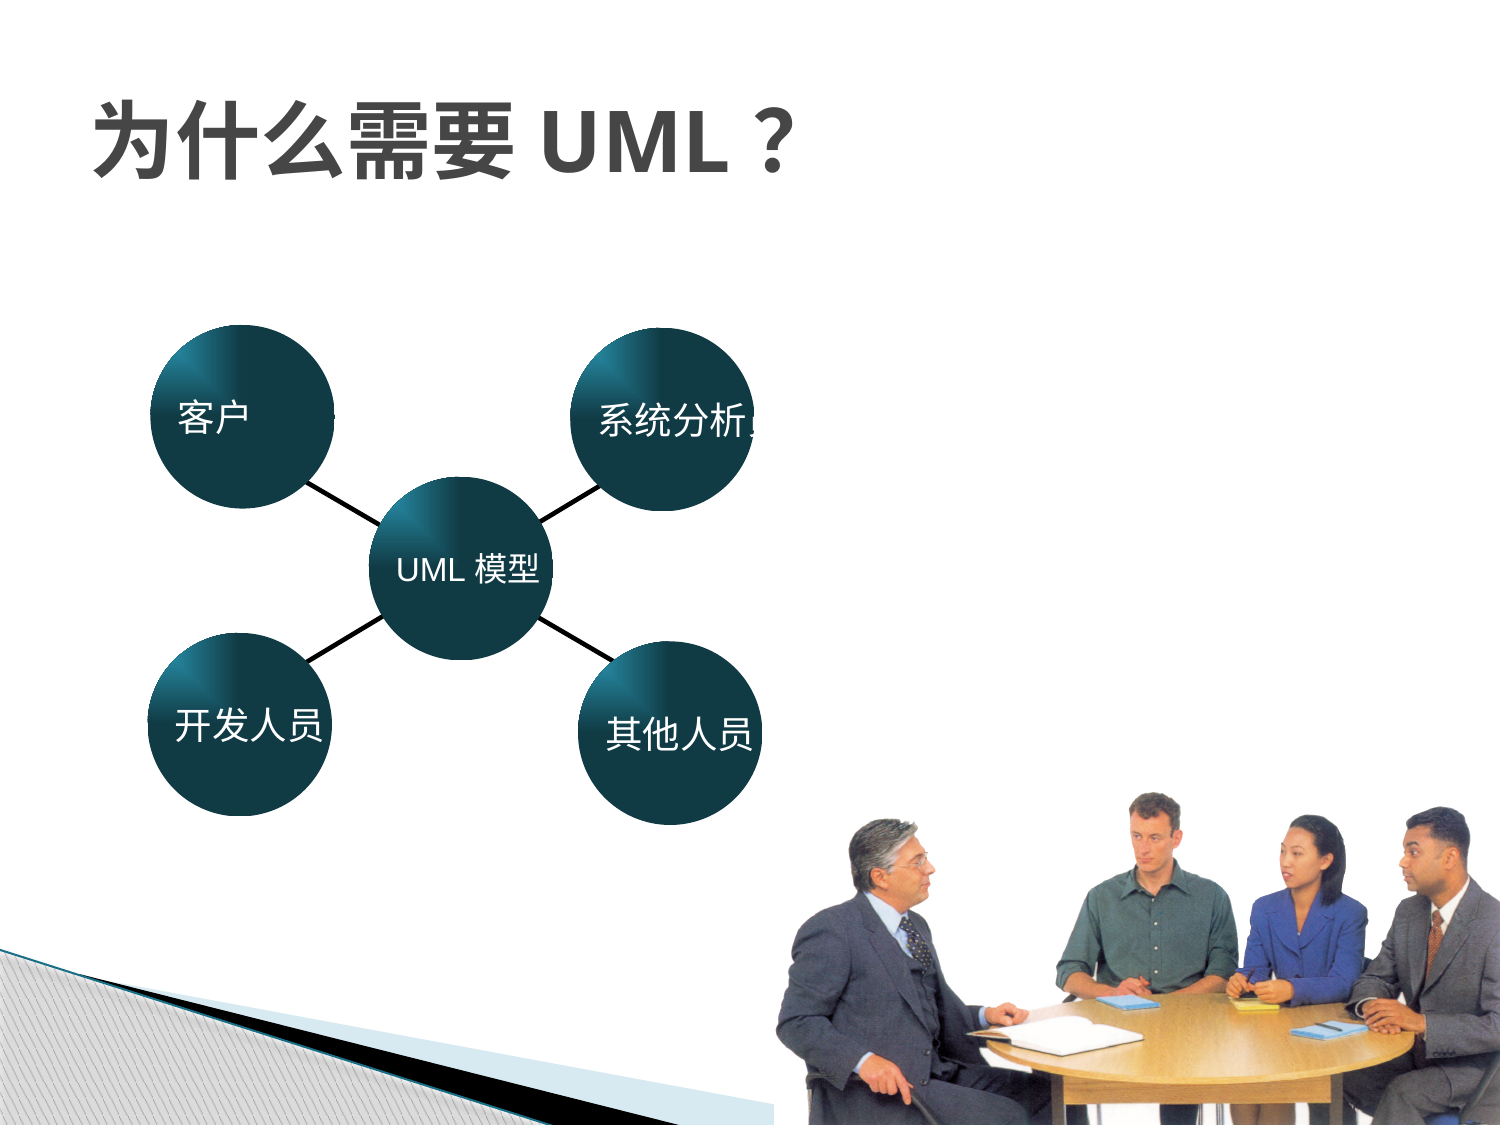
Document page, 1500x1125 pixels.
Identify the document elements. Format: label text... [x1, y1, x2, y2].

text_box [147, 324, 763, 826]
title 为什么需要UML？ [75, 45, 1425, 233]
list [774, 744, 1500, 1125]
